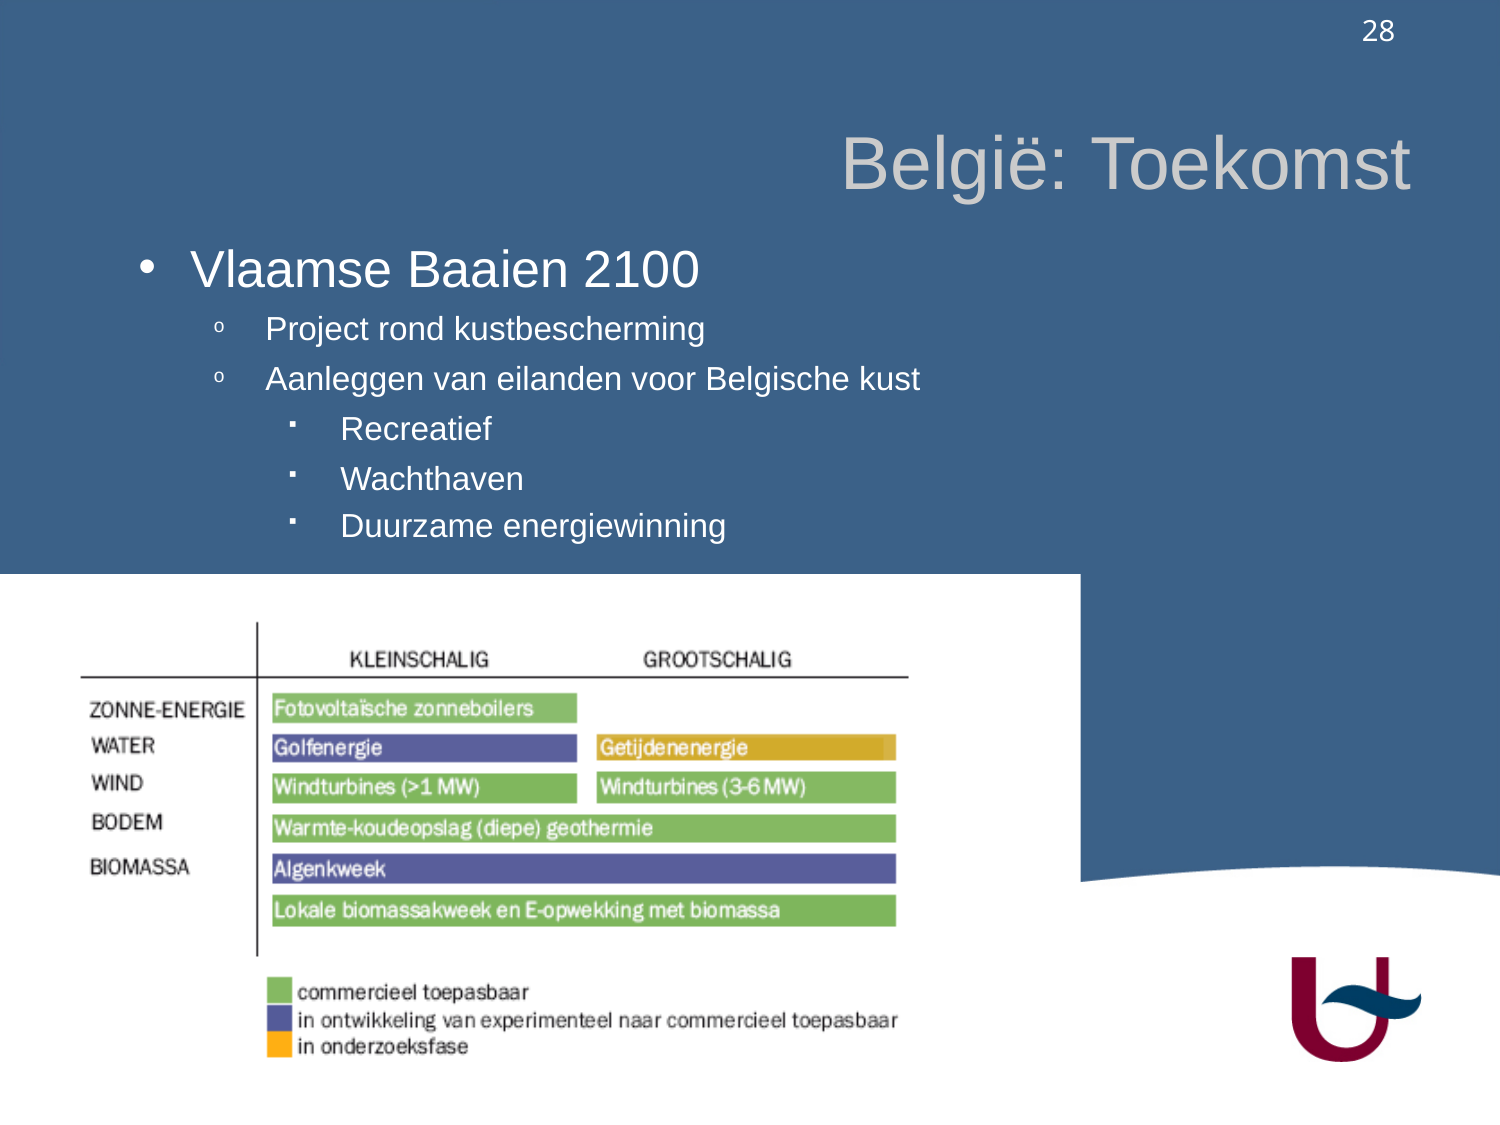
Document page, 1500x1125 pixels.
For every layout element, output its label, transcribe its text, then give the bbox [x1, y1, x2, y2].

picture [0, 0, 1500, 1062]
text_box [0, 574, 1081, 1125]
list Vlaamse Baaien 2100 Project rond kustbescherming Aanleggen van eilanden voor Belgische kust Recreatief Wachthaven Duurzame energiewinning [100, 219, 1392, 888]
title België: Toekomst [76, 2, 1427, 221]
